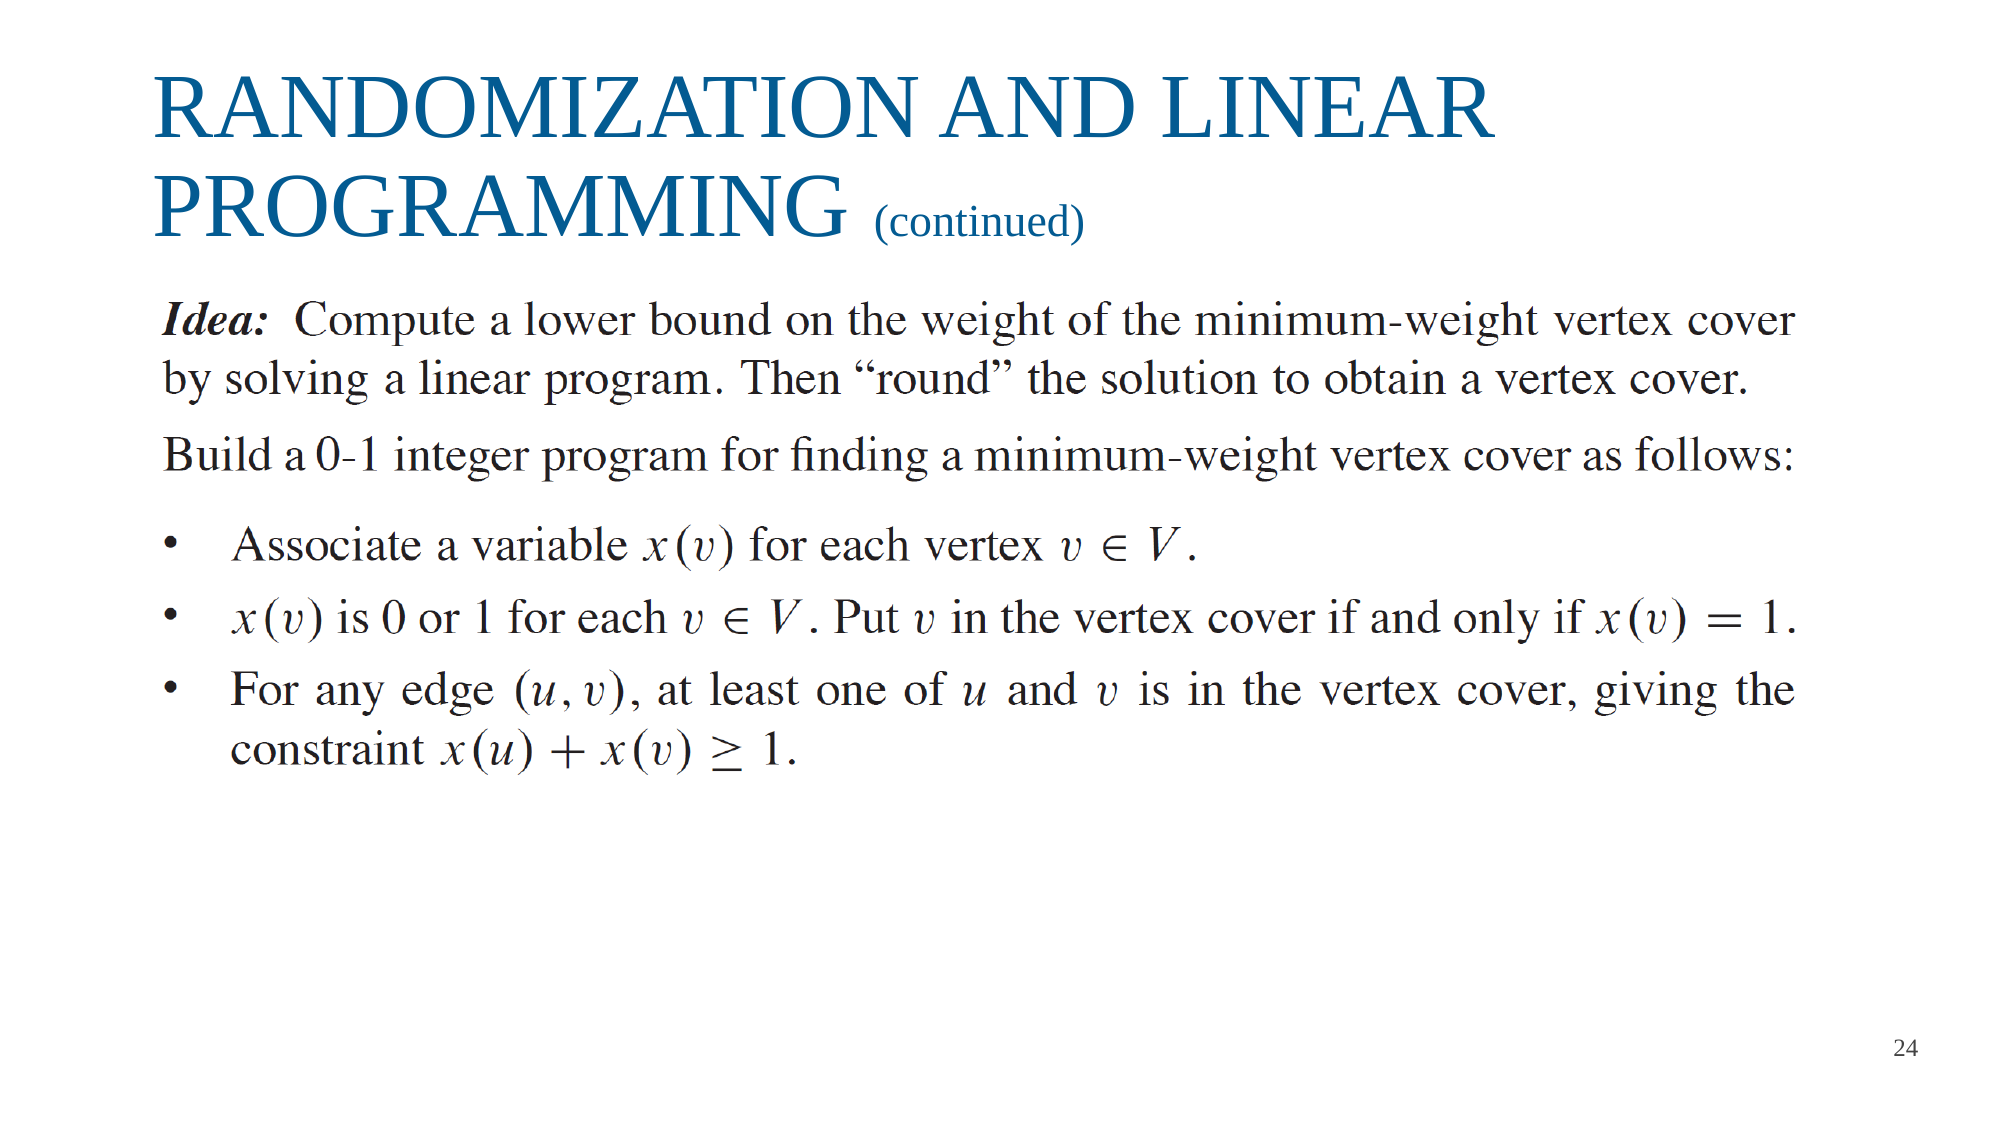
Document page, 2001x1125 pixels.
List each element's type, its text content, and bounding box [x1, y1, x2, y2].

slide_number 24 [1483, 1016, 1934, 1077]
picture [159, 288, 1841, 797]
title RANDOMIZATION AND LINEAR PROGRAMMING (continued) [137, 48, 1863, 266]
